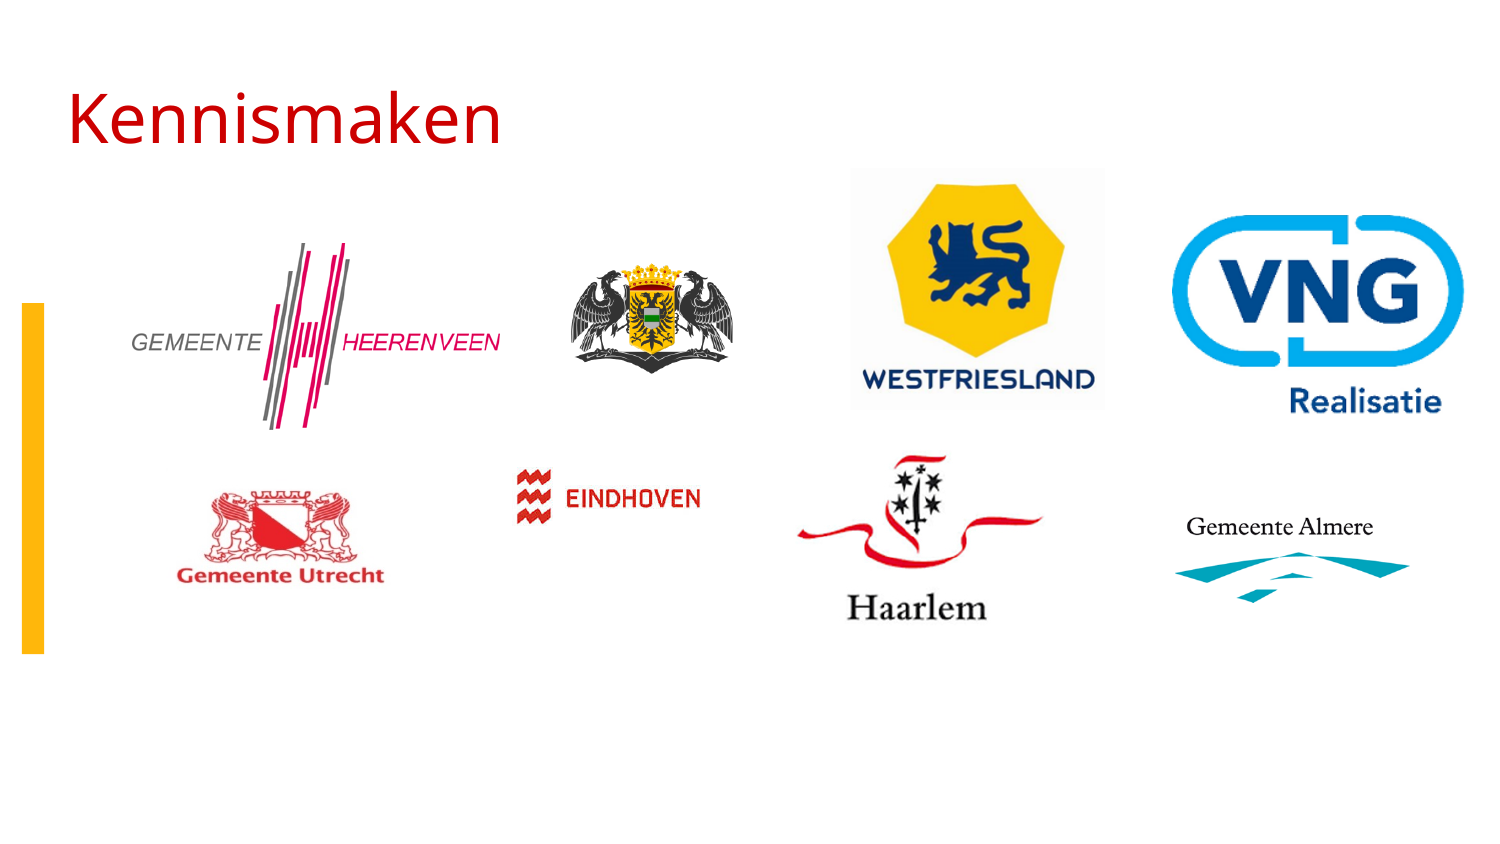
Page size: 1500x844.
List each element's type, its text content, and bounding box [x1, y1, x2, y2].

picture [845, 161, 1115, 410]
picture [165, 468, 395, 605]
picture [1172, 215, 1242, 285]
title Kennismaken [51, 69, 1449, 164]
picture [132, 243, 754, 644]
picture [782, 429, 1068, 644]
picture [1172, 515, 1412, 618]
text_box [51, 188, 738, 587]
picture [1172, 215, 1469, 422]
